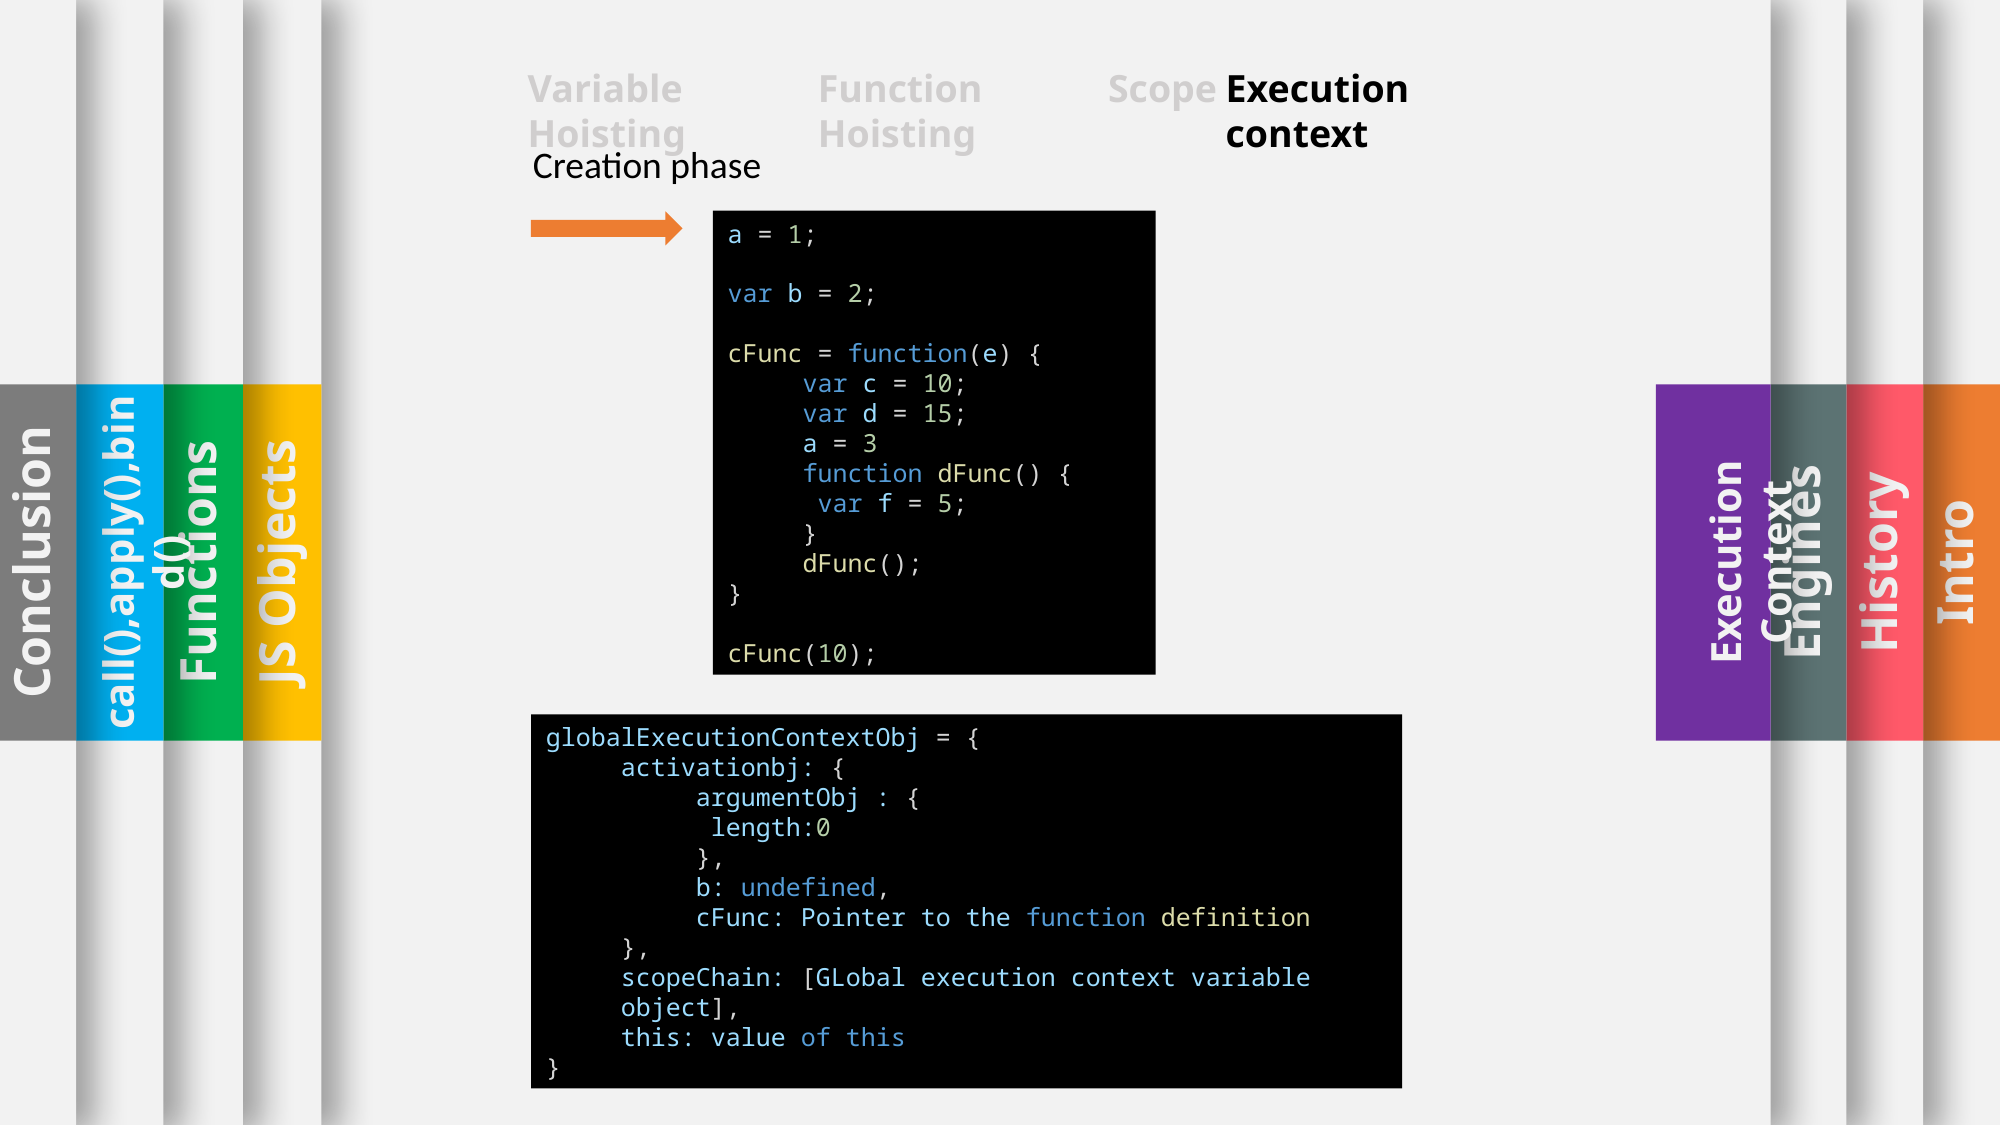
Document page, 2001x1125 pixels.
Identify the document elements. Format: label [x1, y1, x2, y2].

text_box [243, 0, 322, 1125]
text_box [164, 0, 243, 1125]
text_box [1924, 0, 2000, 1125]
text_box [322, 0, 1771, 1125]
text_box [1771, 0, 1847, 1125]
text_box [0, 0, 77, 1125]
text_box [1847, 0, 1924, 1125]
text_box [77, 0, 164, 1125]
